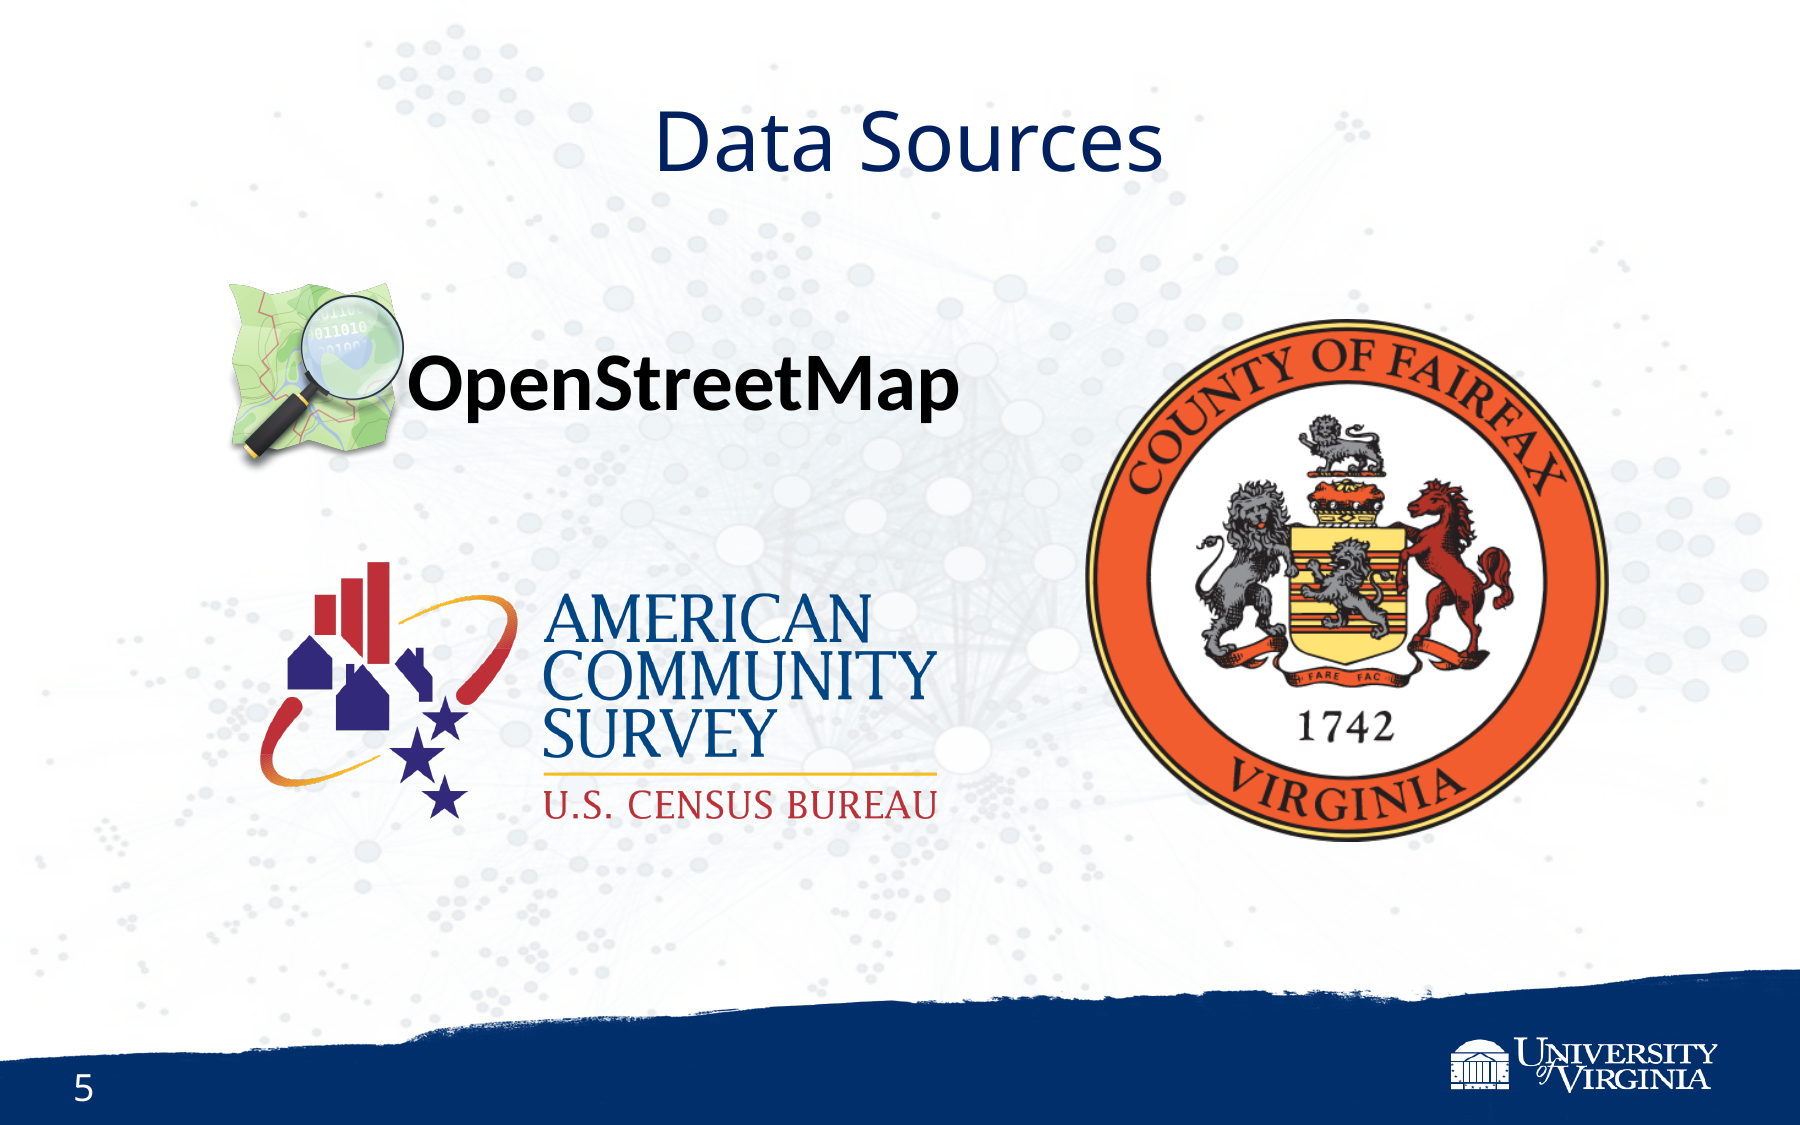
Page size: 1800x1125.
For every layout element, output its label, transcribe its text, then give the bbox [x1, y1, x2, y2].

picture [221, 282, 413, 477]
list Data Sources [159, 80, 1660, 156]
text_box OpenStreetMap [417, 319, 1082, 435]
picture [254, 562, 937, 820]
picture [0, 852, 1800, 1125]
picture [1085, 318, 1609, 842]
slide_number 5 [58, 1059, 479, 1120]
